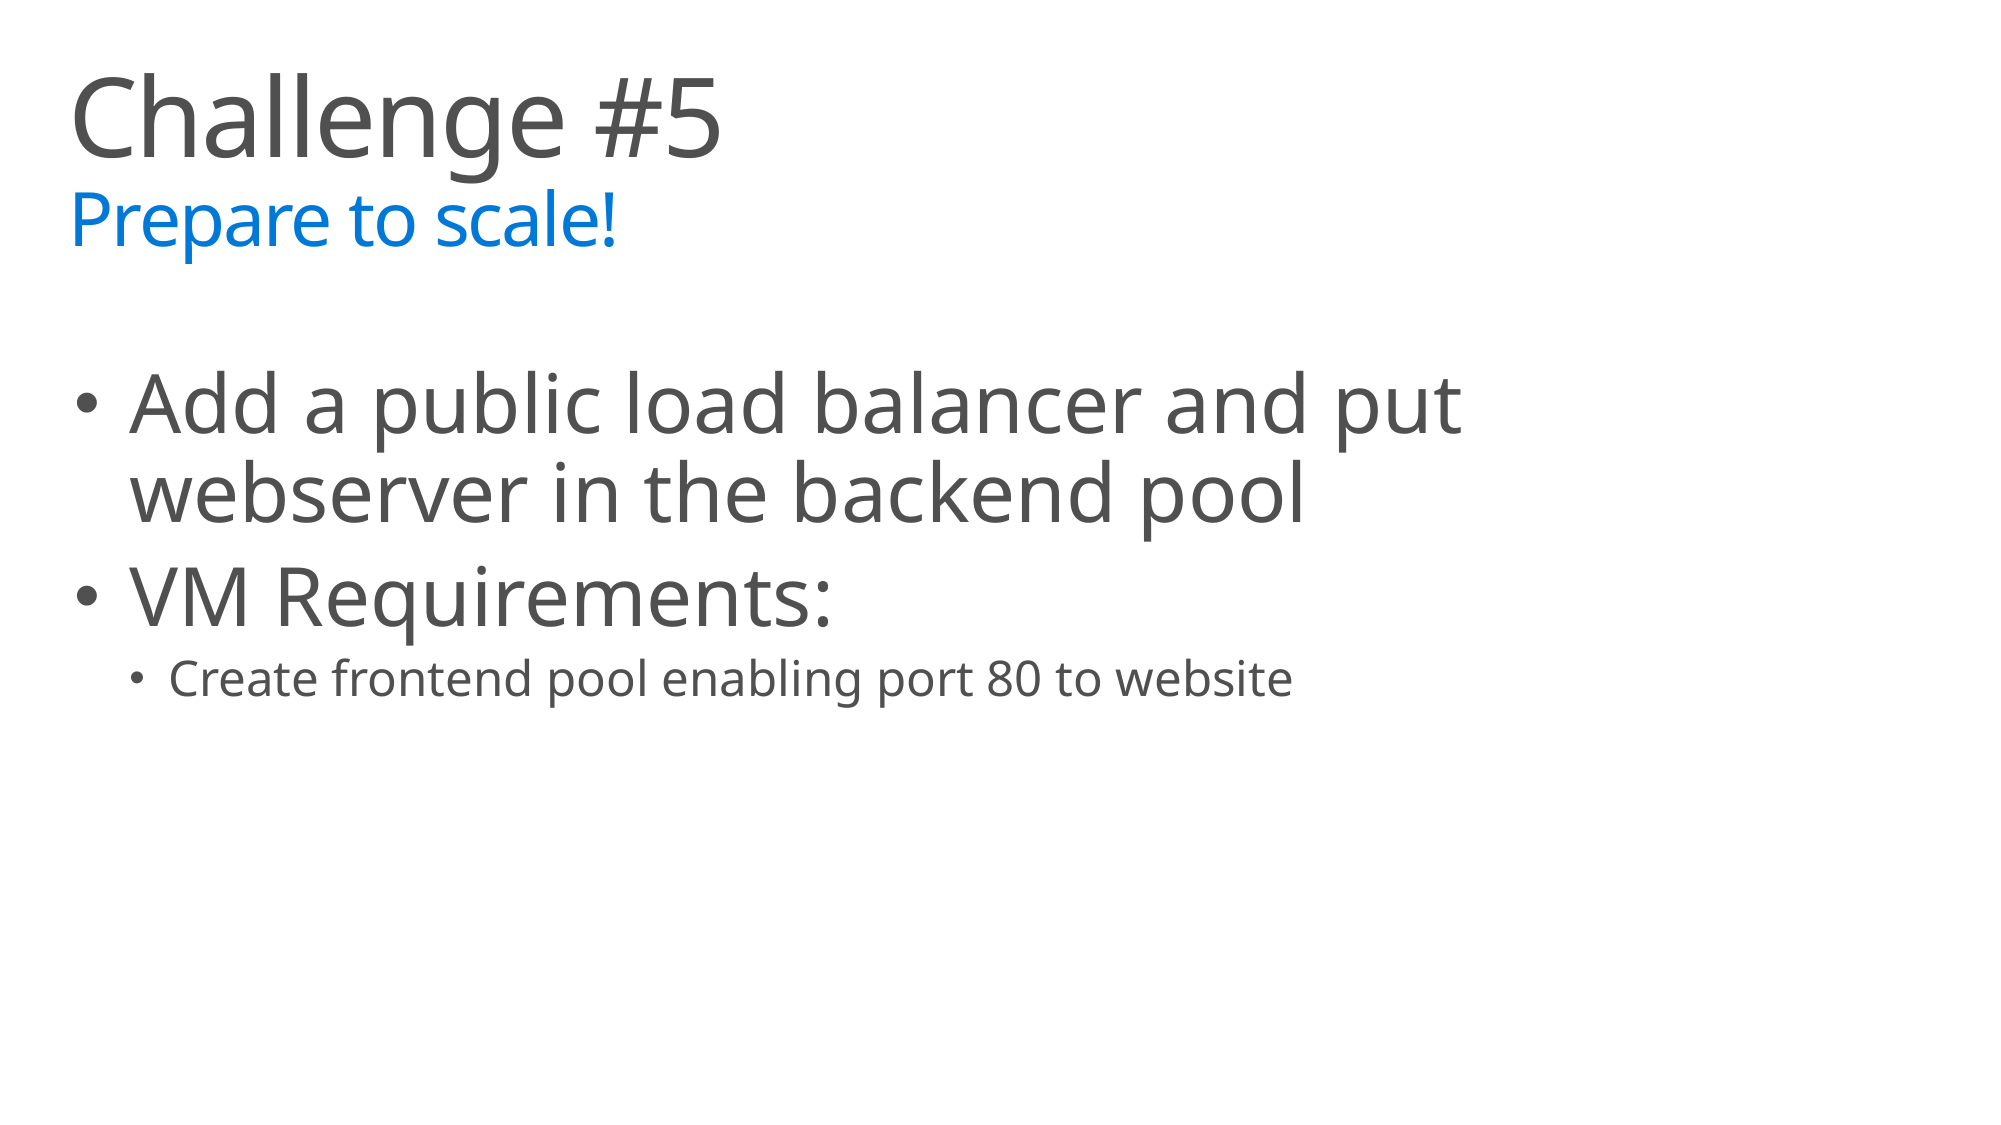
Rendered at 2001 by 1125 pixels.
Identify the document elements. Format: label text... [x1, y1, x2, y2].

list Add a public load balancer and put webserver in the backend pool VM Requirements: Create frontend pool enabling port 80 to website [44, 339, 1857, 741]
title Challenge #5 Prepare to scale! [44, 47, 1957, 196]
